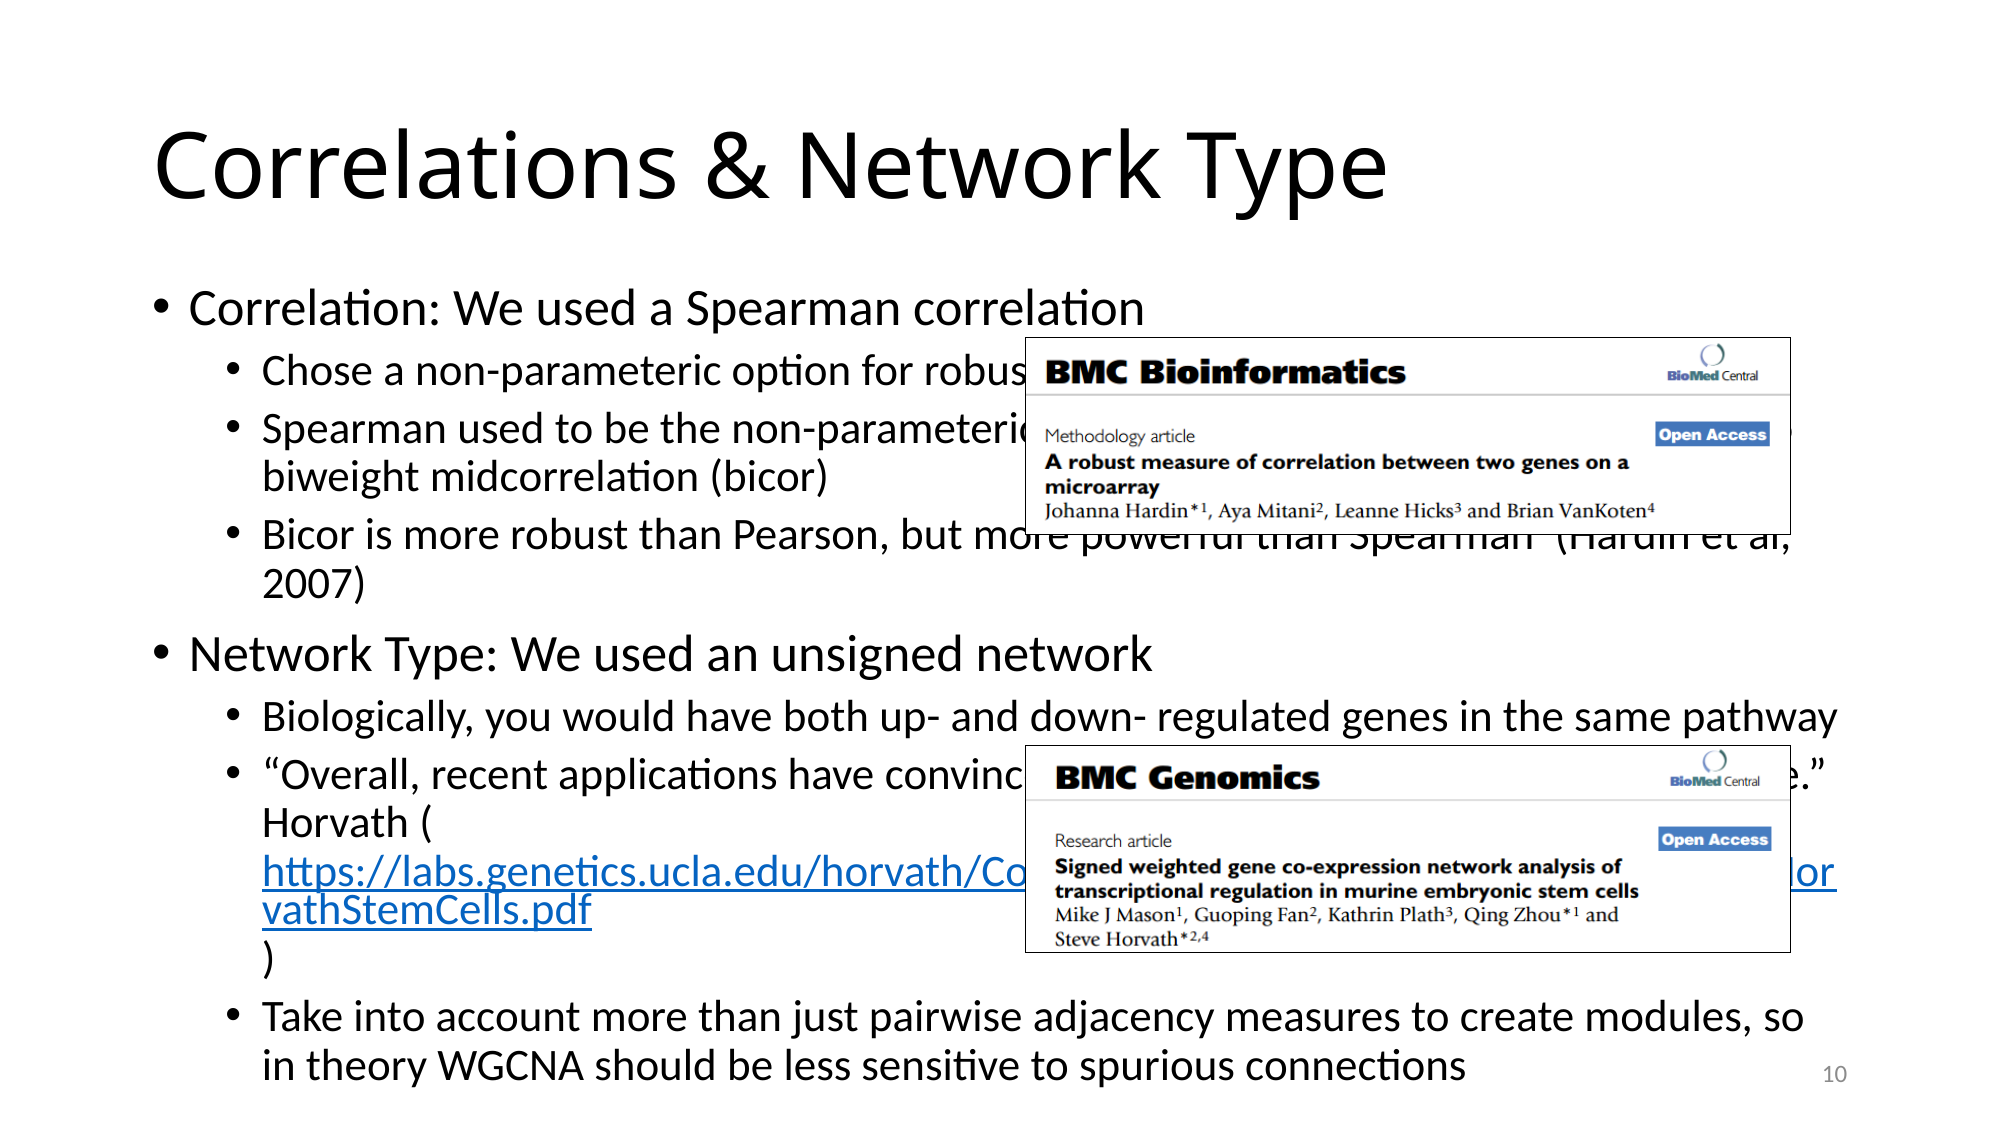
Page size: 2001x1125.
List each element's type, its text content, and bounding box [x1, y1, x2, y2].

list Correlation: We used a Spearman correlation Chose a non-parameteric option for robustness against outliers Spearman used to be the non-parameteric option in WGCNA, but they changed it to biweight midcorrelation (bicor) Bicor is more robust than Pearson, but more powerful than Spearman (Hardin et al, 2007) Network Type: We used an unsigned network Biologically, you would have both up- and down- regulated genes in the same pathway “Overall, recent applications have convinced me that signed networks are preferable.” Horvath (https://labs.genetics.ucla.edu/horvath/CoexpressionNetwork/SignedNetwork/TalkHorvathStemCells.pdf) Take into account more than just pairwise adjacency measures to create modules, so in theory WGCNA should be less sensitive to spurious connections [137, 273, 1863, 1102]
picture [1025, 337, 1791, 535]
slide_number 10 [1412, 1042, 1863, 1103]
title Correlations & Network Type [137, 59, 1863, 273]
picture [1025, 745, 1791, 953]
